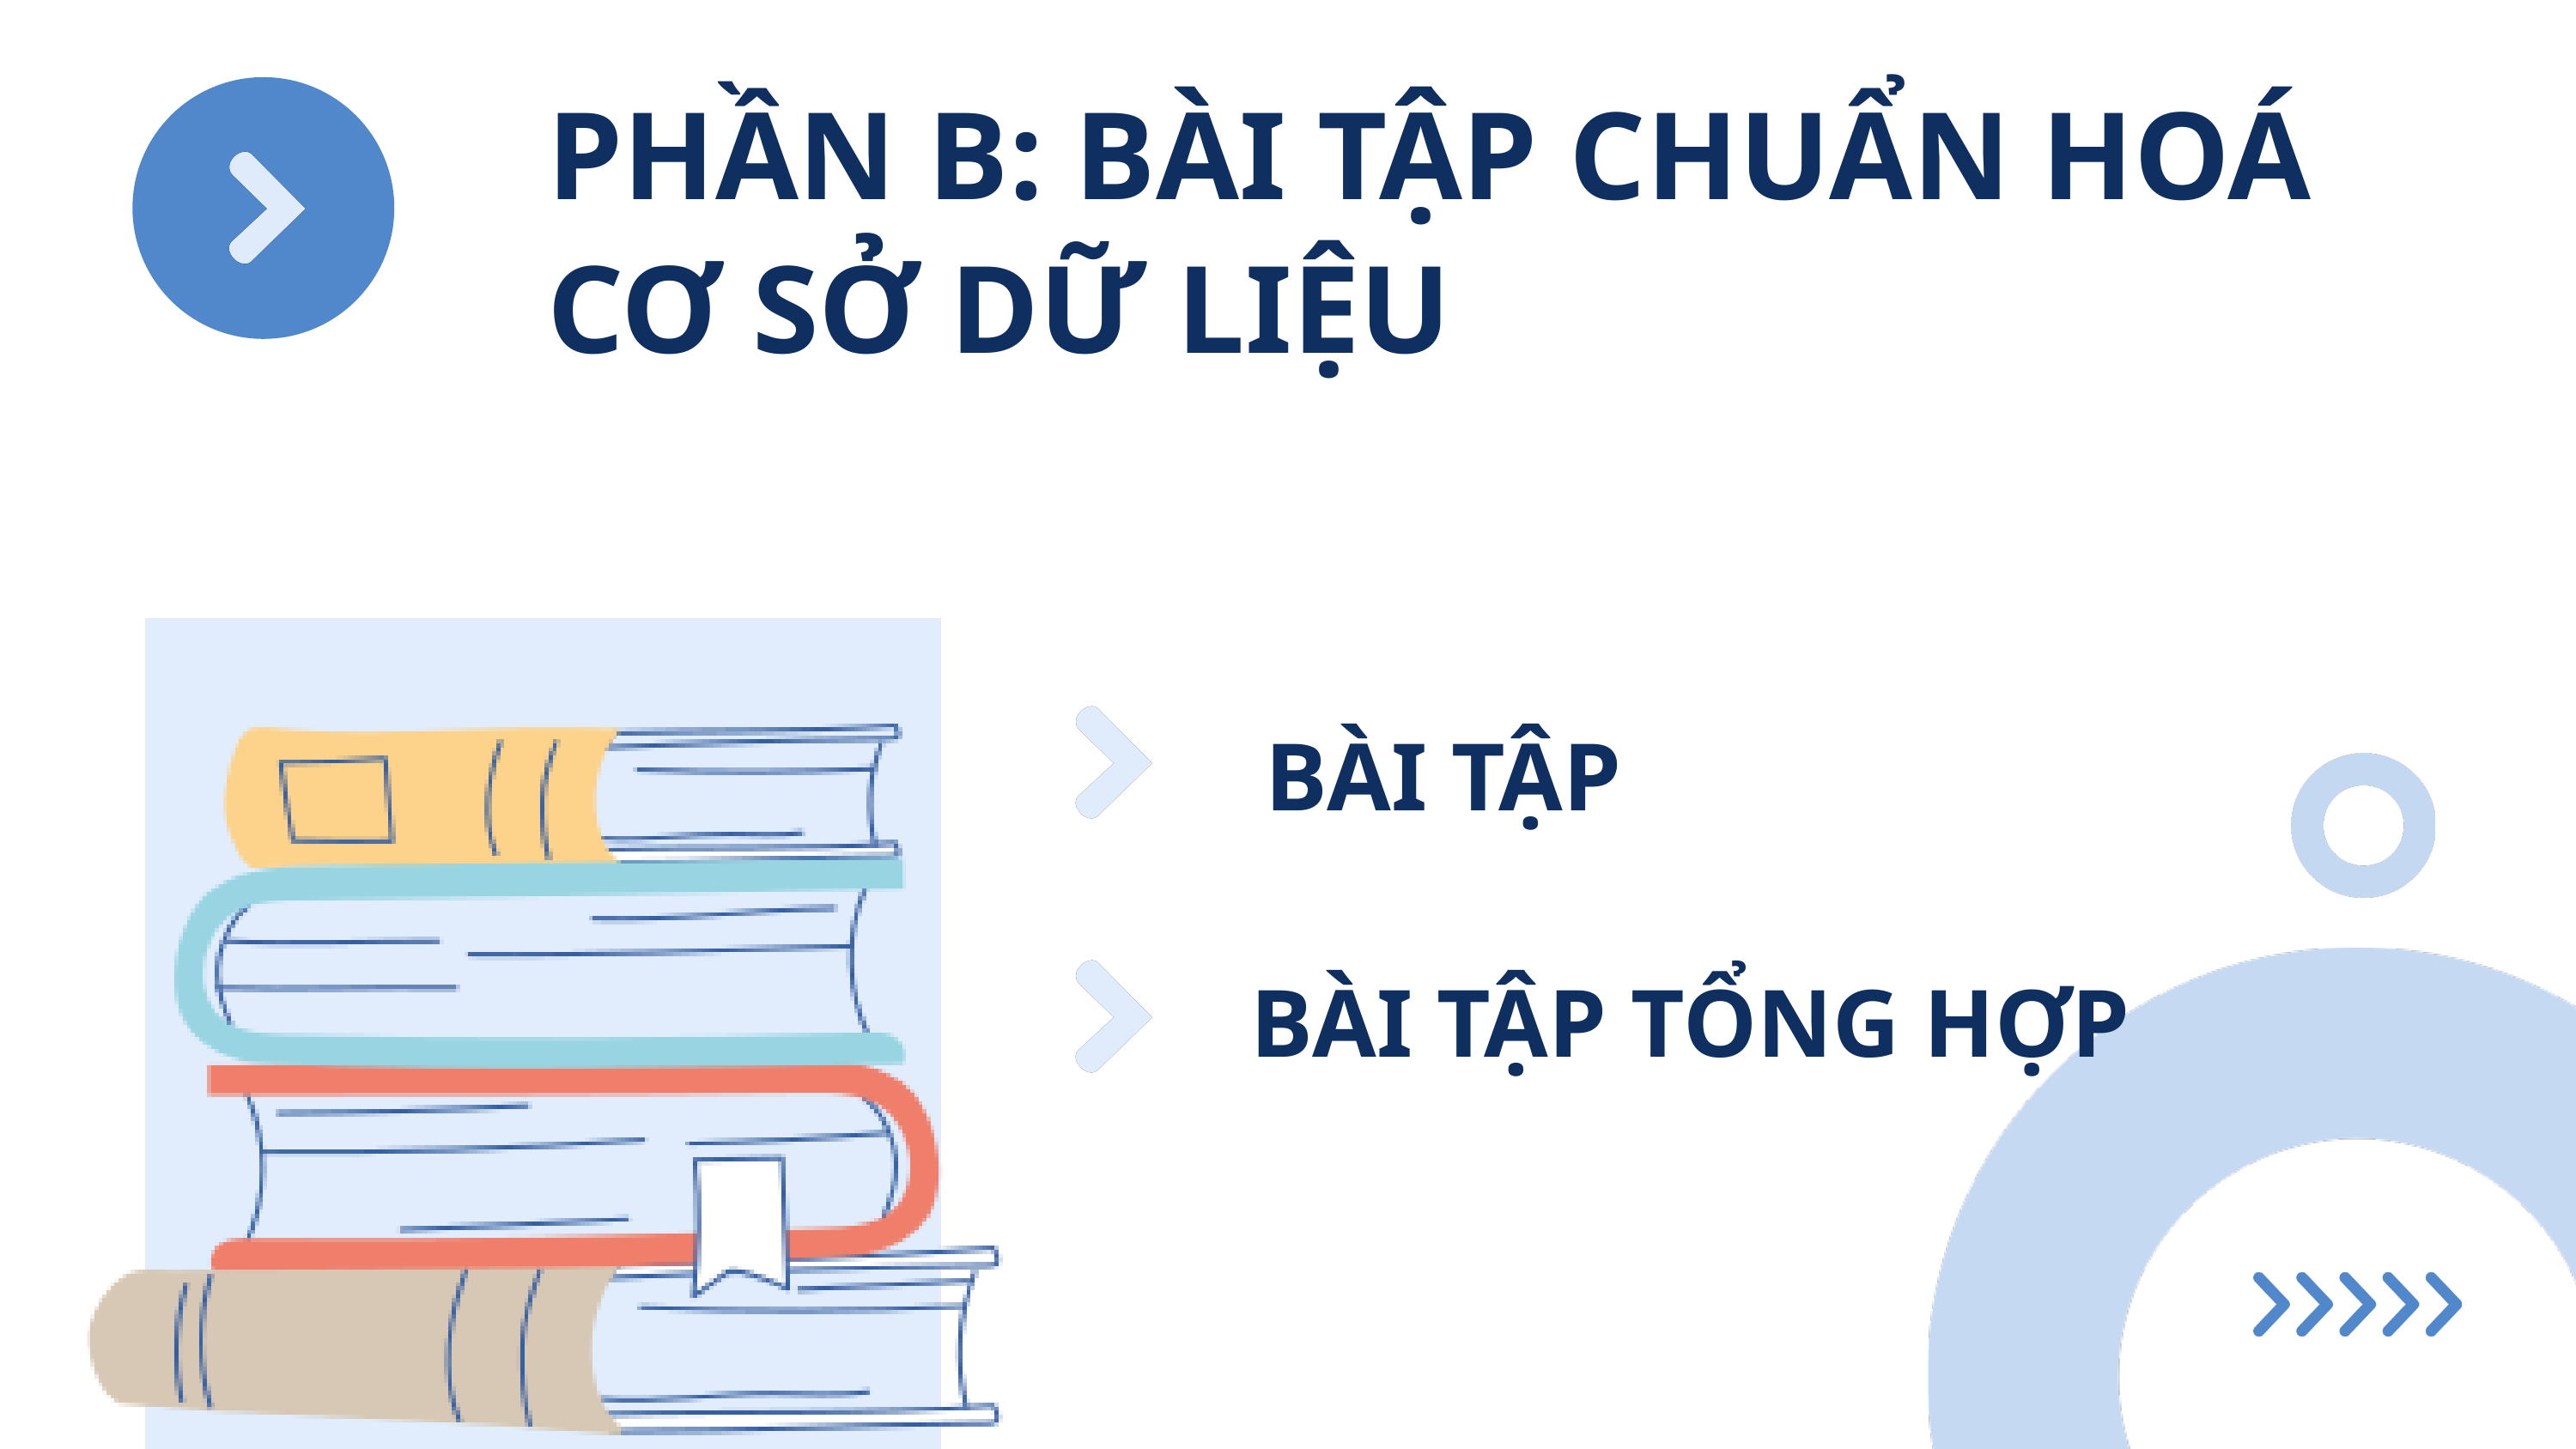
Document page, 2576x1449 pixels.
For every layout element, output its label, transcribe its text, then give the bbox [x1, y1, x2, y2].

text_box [132, 76, 395, 339]
text_box [1928, 948, 2576, 1449]
text_box [944, 724, 1007, 1435]
text_box BÀI TẬP TỔNG HỢP [1212, 945, 2168, 1076]
text_box [2290, 753, 2436, 898]
text_box [1067, 953, 1152, 1080]
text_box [144, 618, 941, 1449]
text_box PHẦN B: BÀI TẬP CHUẨN HOÁ CƠ SỞ DỮ LIỆU [547, 70, 2483, 378]
text_box [2252, 1271, 2463, 1337]
text_box [1067, 699, 1152, 826]
text_box BÀI TẬP [1212, 699, 1674, 829]
text_box [87, 724, 140, 1435]
